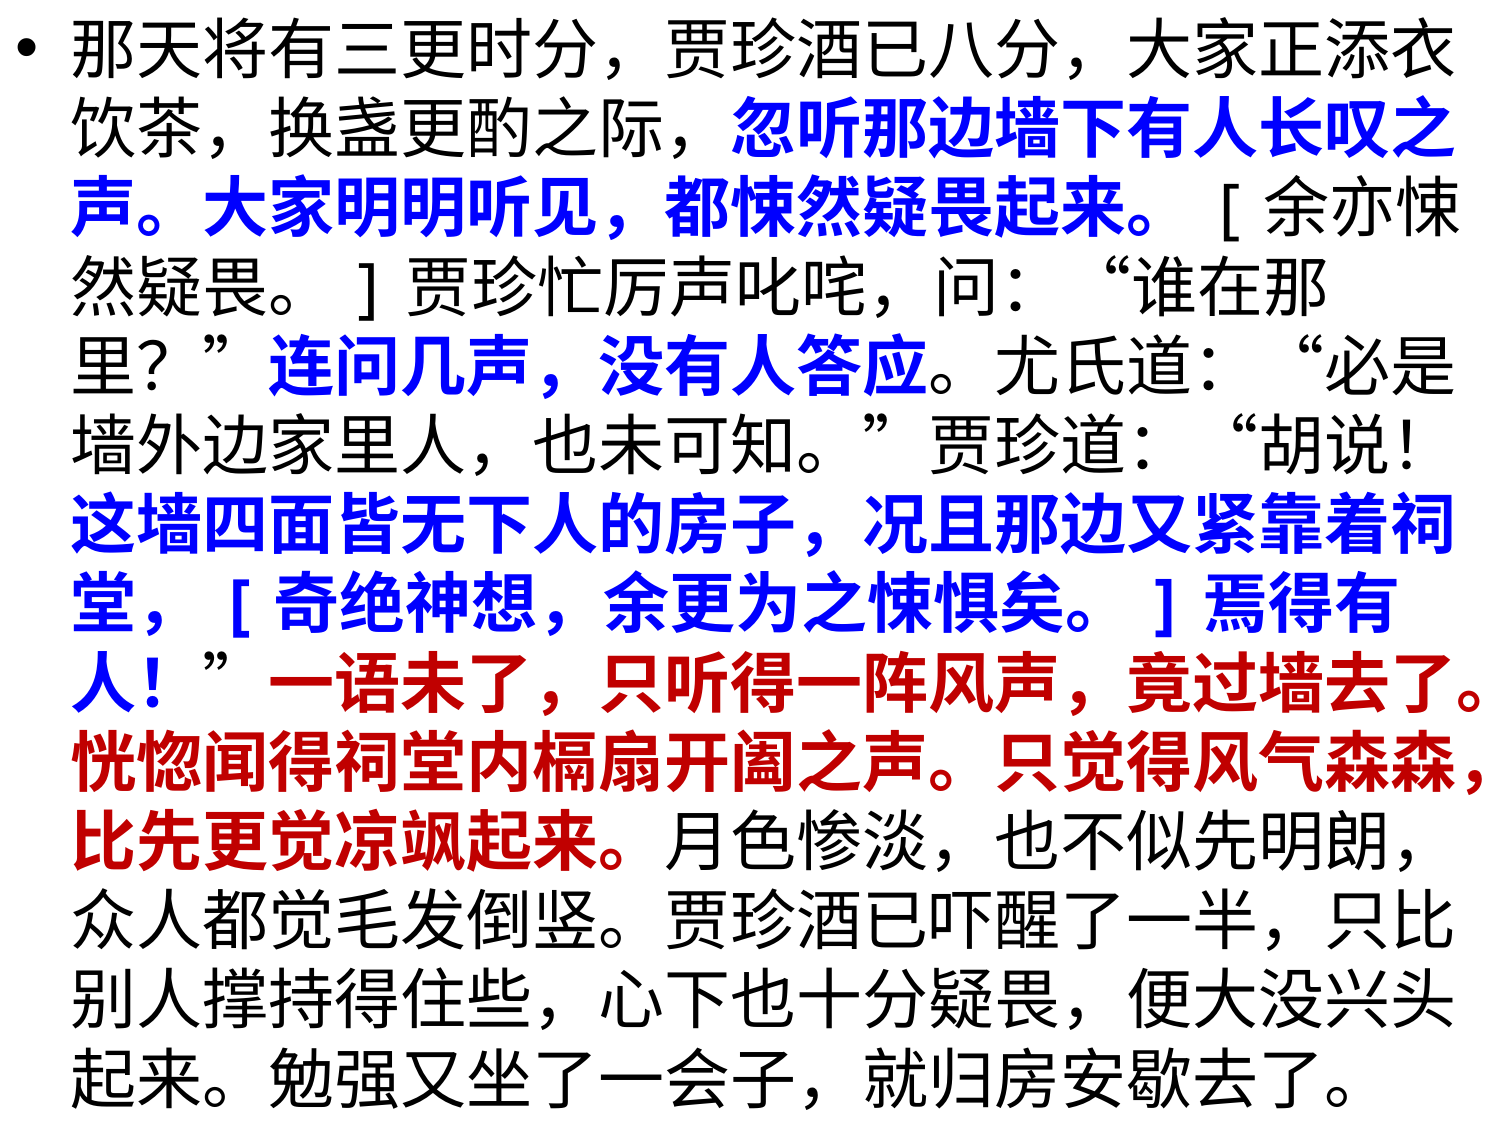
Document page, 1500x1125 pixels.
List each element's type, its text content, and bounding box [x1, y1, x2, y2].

list 那天将有三更时分，贾珍酒已八分，大家正添衣饮茶，换盏更酌之际，忽听那边墙下有人长叹之声。大家明明听见，都悚然疑畏起来。[余亦悚然疑畏。]贾珍忙厉声叱咤，问：“谁在那里？”连问几声，没有人答应。尤氏道：“必是墙外边家里人，也未可知。”贾珍道：“胡说！这墙四面皆无下人的房子，况且那边又紧靠着祠堂，[奇绝神想，余更为之悚惧矣。]焉得有人！”一语未了，只听得一阵风声，竟过墙去了。恍惚闻得祠堂内槅扇开阖之声。只觉得风气森森，比先更觉凉飒起来。月色惨淡，也不似先明朗，众人都觉毛发倒竖。贾珍酒已吓醒了一半，只比别人撑持得住些，心下也十分疑畏，便大没兴头起来。勉强又坐了一会子，就归房安歇去了。 [0, 0, 1500, 1125]
